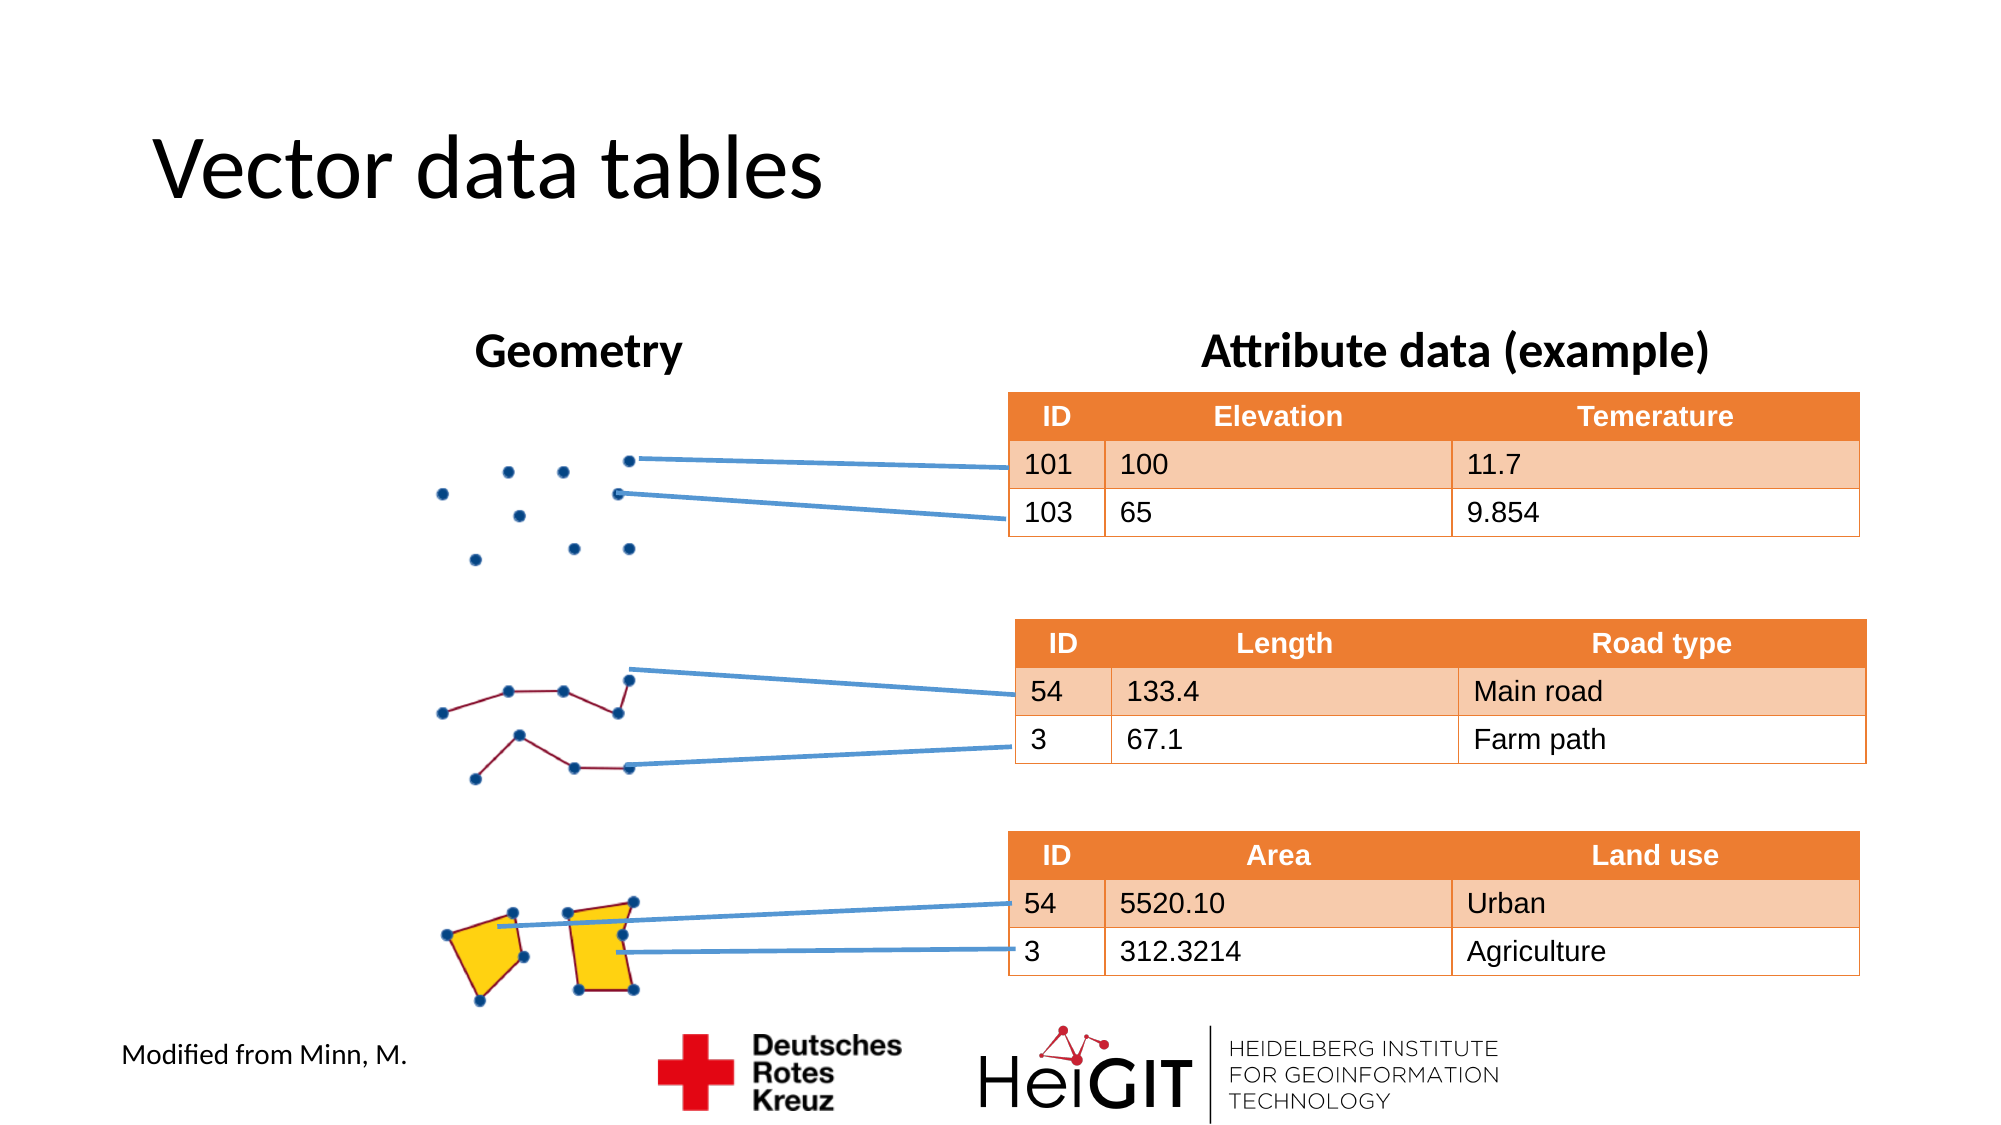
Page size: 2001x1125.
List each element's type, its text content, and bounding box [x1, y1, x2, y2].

table_cell 65 [1106, 489, 1451, 536]
picture [657, 1034, 902, 1111]
table_cell 103 [1010, 489, 1104, 536]
table_cell Urban [1453, 880, 1859, 927]
table_cell 67.1 [1112, 716, 1458, 763]
table_header ID [1010, 833, 1104, 879]
picture [972, 1017, 1506, 1125]
table_cell Agriculture [1453, 928, 1859, 975]
table_cell Main road [1459, 668, 1865, 715]
title Vector data tables [137, 59, 1863, 278]
table_header ID [1010, 393, 1104, 440]
table_cell 9.854 [1453, 489, 1859, 536]
table_header Road type [1459, 620, 1865, 667]
table_header Temerature [1453, 393, 1859, 440]
table_header Elevation [1106, 393, 1451, 440]
table_cell 3 [1010, 928, 1104, 975]
table_cell 54 [1016, 668, 1111, 715]
table_cell 11.7 [1453, 441, 1859, 488]
table_header Length [1112, 620, 1458, 667]
table_cell 54 [1010, 880, 1104, 927]
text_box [628, 668, 1016, 695]
table_cell 3 [1016, 716, 1111, 763]
table_header ID [1016, 620, 1111, 667]
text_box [497, 903, 1013, 927]
table_cell 100 [1106, 441, 1451, 488]
list Attribute data (example) [1011, 250, 1863, 386]
table_header Area [1106, 833, 1451, 879]
text_box Modified from Minn, M. [50, 1027, 486, 1078]
list Geometry [137, 250, 984, 386]
table_cell Farm path [1459, 716, 1865, 763]
table_cell 133.4 [1112, 668, 1458, 715]
picture [213, 413, 831, 1028]
table_header Land use [1453, 833, 1859, 879]
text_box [615, 492, 1007, 520]
table_cell 101 [1010, 441, 1104, 488]
table_cell 312.3214 [1106, 928, 1451, 975]
table_cell 5520.10 [1106, 880, 1451, 927]
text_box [638, 458, 1010, 468]
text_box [615, 948, 1016, 953]
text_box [625, 746, 1013, 766]
